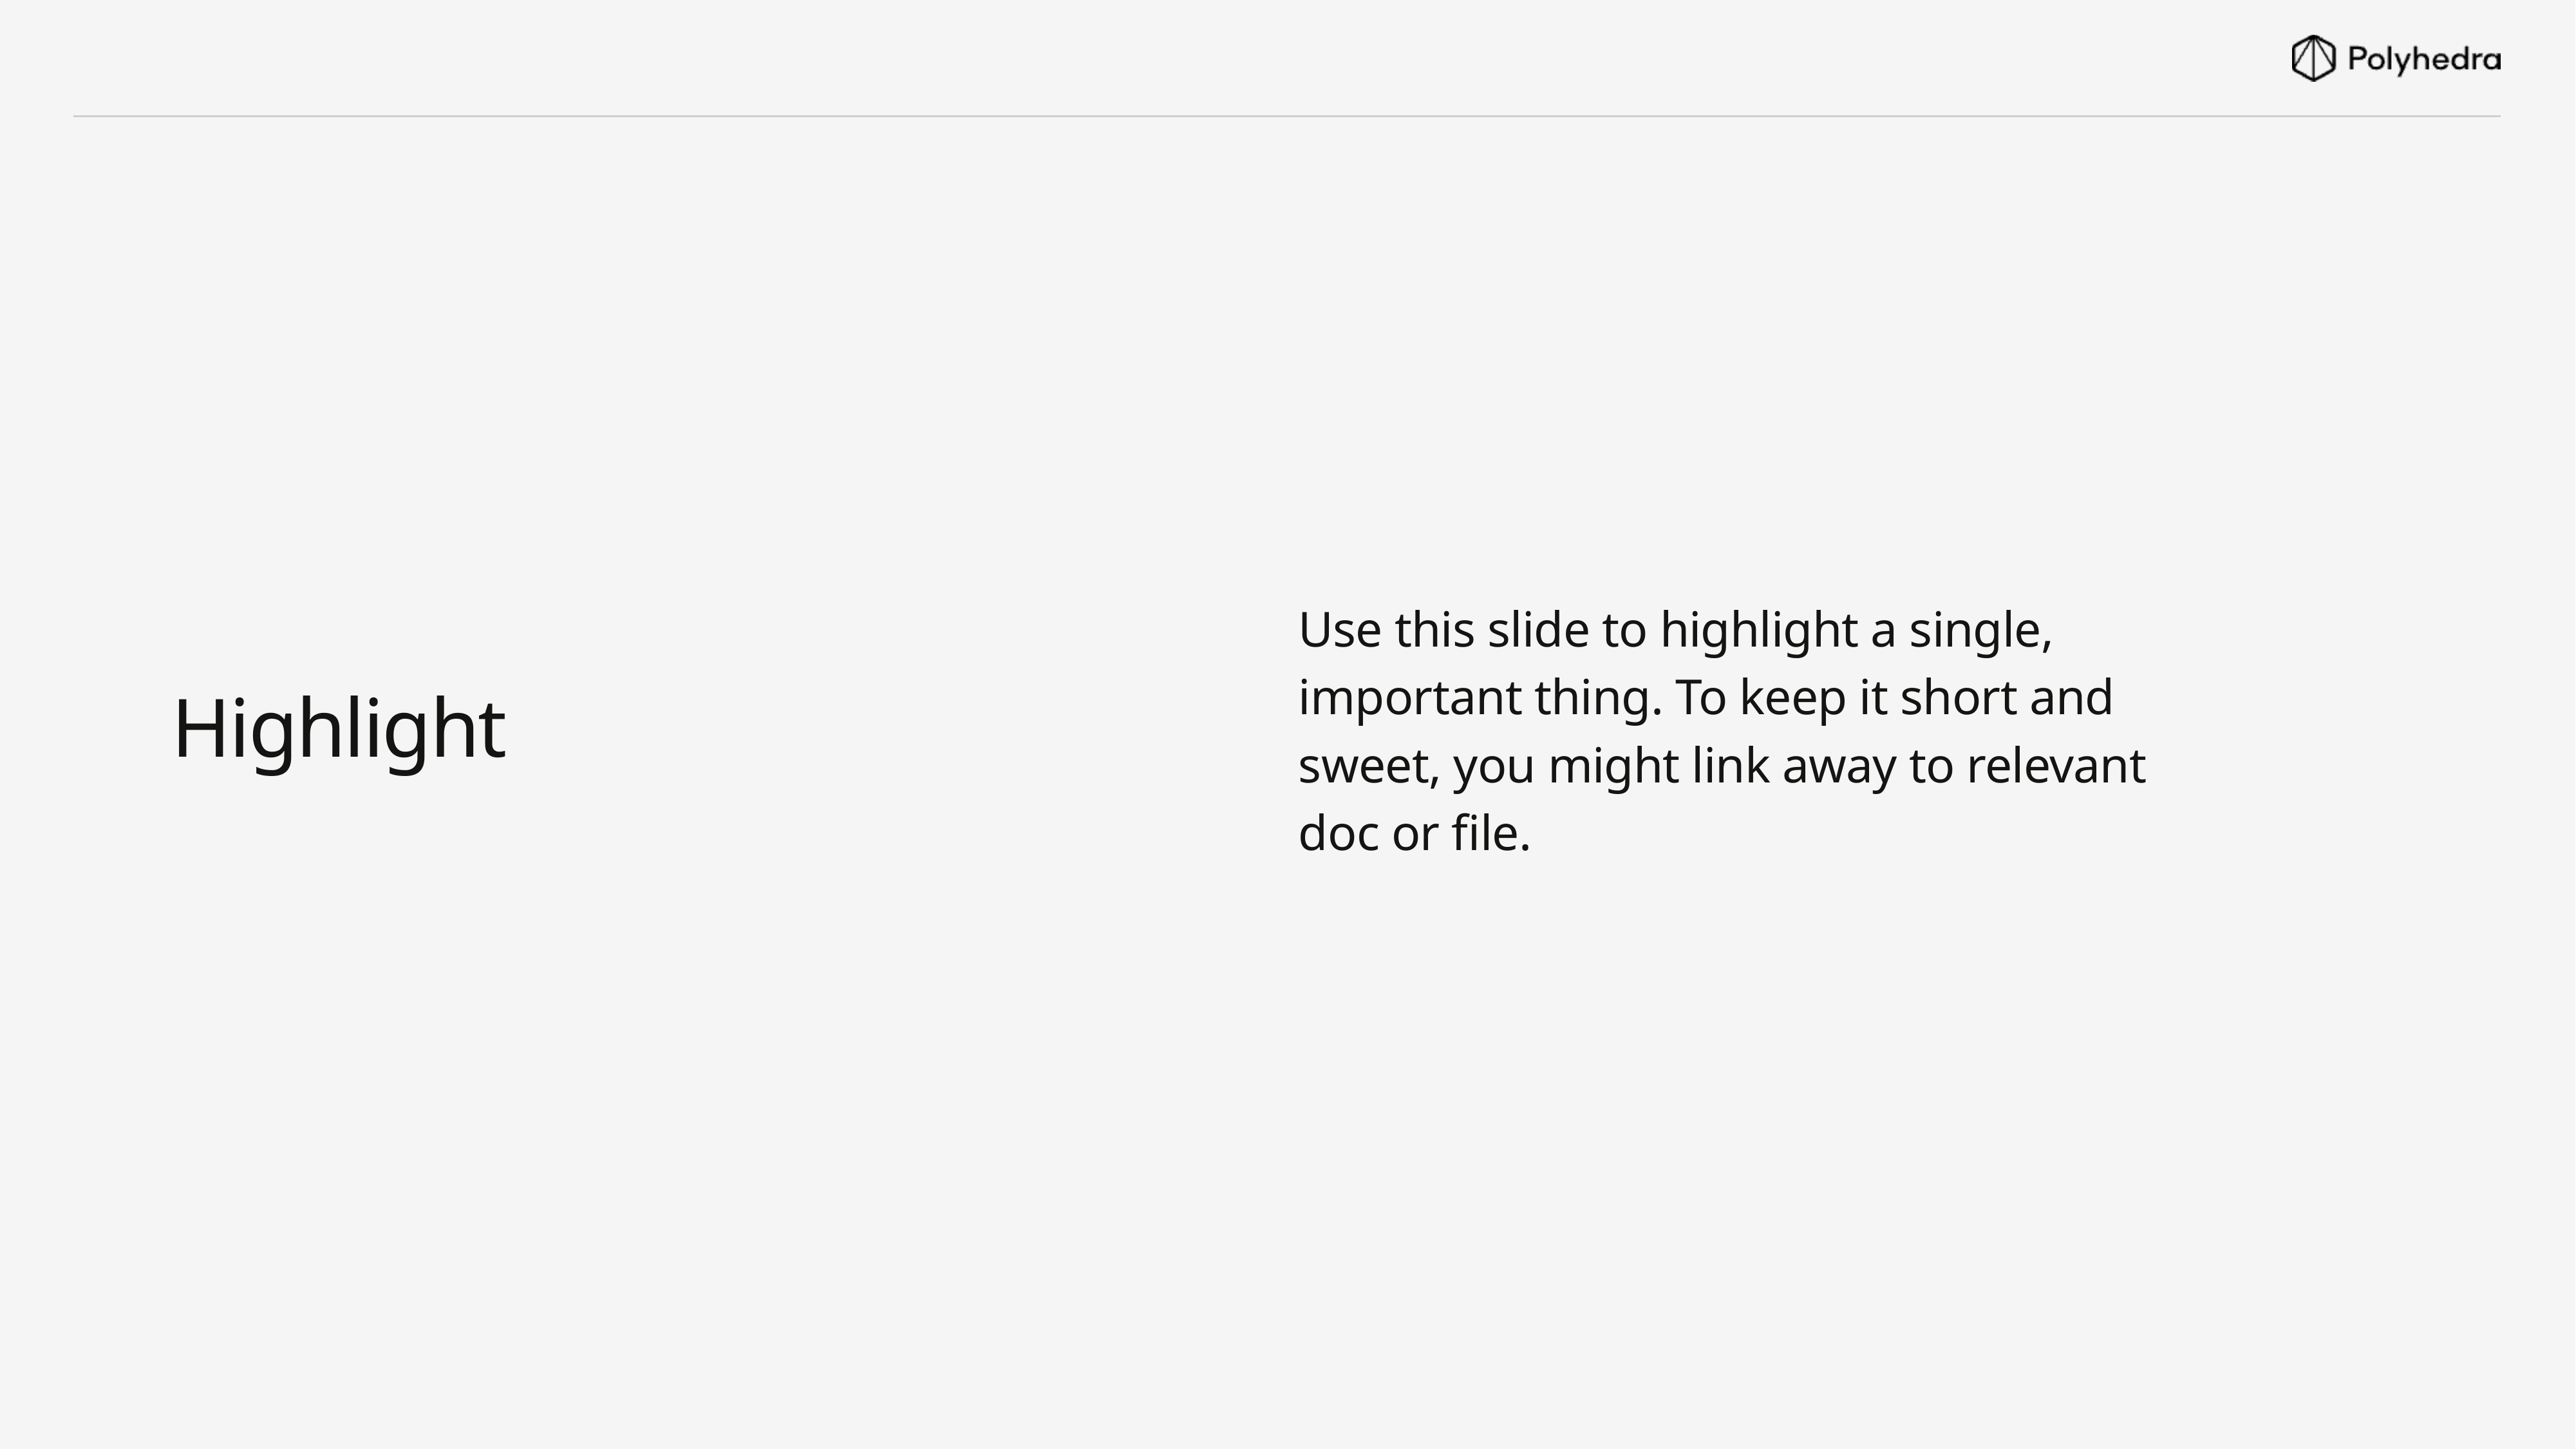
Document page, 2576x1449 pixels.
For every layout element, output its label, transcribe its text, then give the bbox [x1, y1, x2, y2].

text_box Use this slide to highlight a single, important thing. To keep it short and sweet, you might link away to relevant doc or file. [1298, 582, 2227, 867]
picture [2292, 35, 2501, 82]
text_box Highlight [171, 663, 1084, 786]
